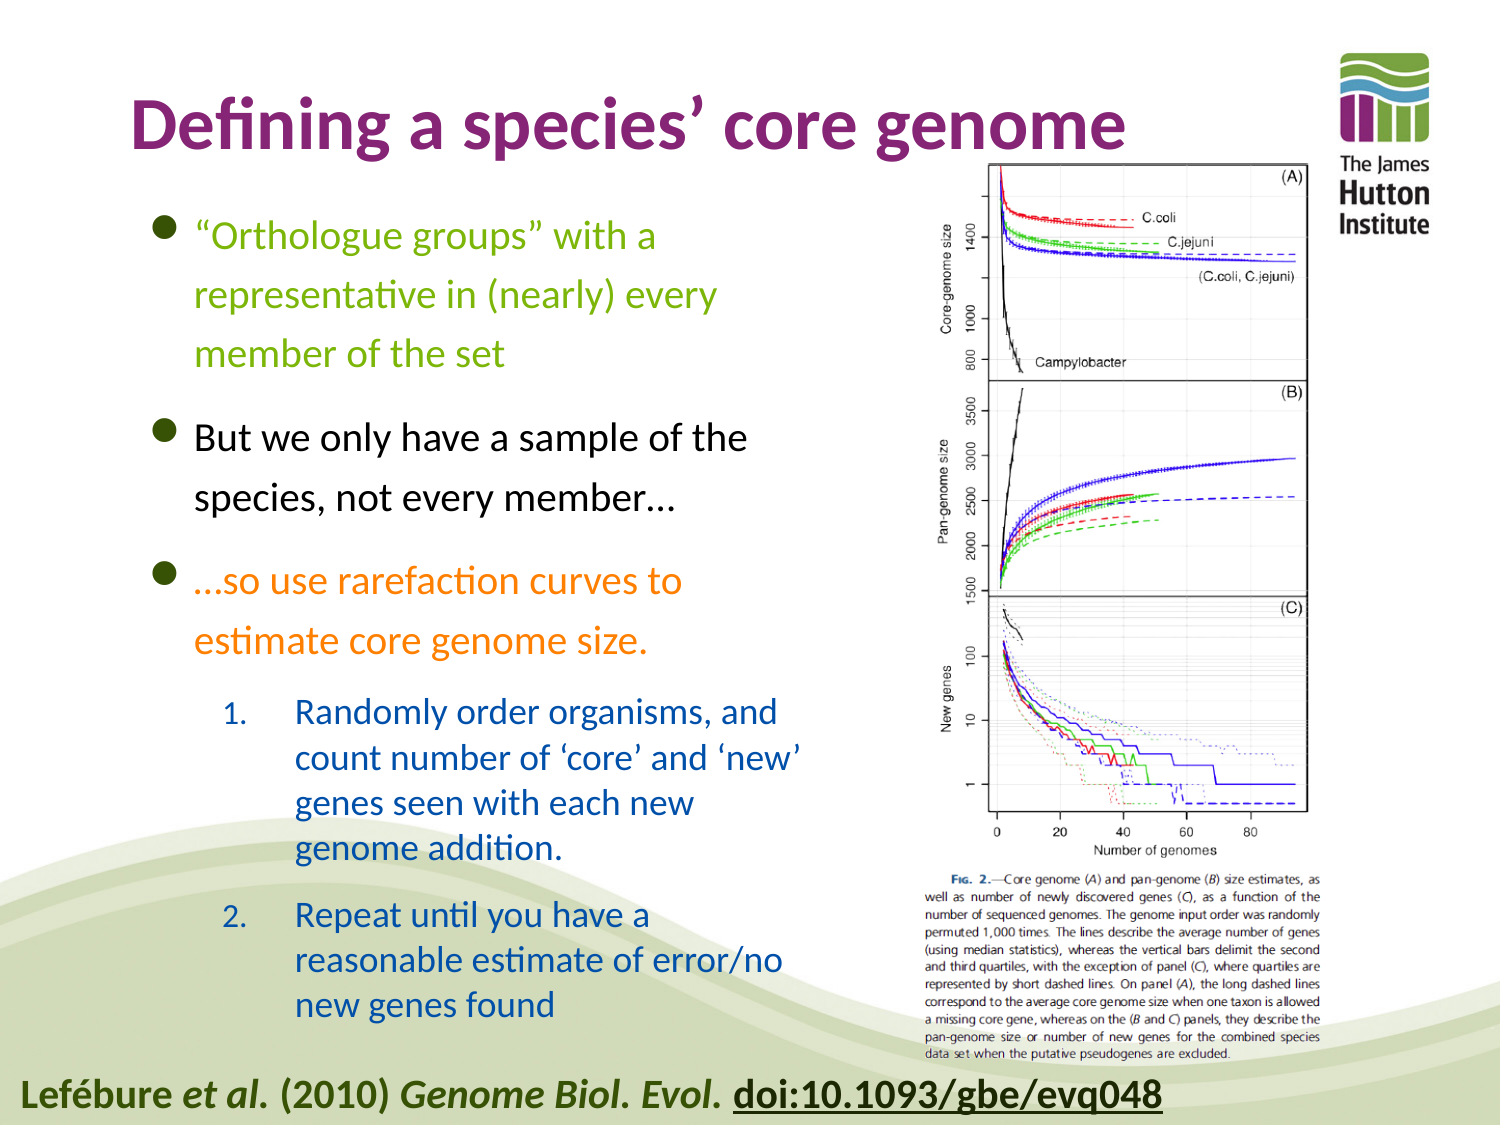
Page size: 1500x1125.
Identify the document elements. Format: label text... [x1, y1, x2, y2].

picture [0, 0, 1500, 1125]
list “Orthologue groups” with a representative in (nearly) every member of the set But we only have a sample of the species, not every member… …so use rarefaction curves to estimate core genome size. Randomly order organisms, and count number of ‘core’ and ‘new’ genes seen with each new genome addition. Repeat until you have a reasonable estimate of error/no new genes found [130, 190, 824, 1033]
text_box Lefébure et al. (2010) Genome Biol. Evol. doi:10.1093/gbe/evq048 [5, 1059, 1179, 1125]
title Defining a species’ core genome [130, 65, 1291, 174]
